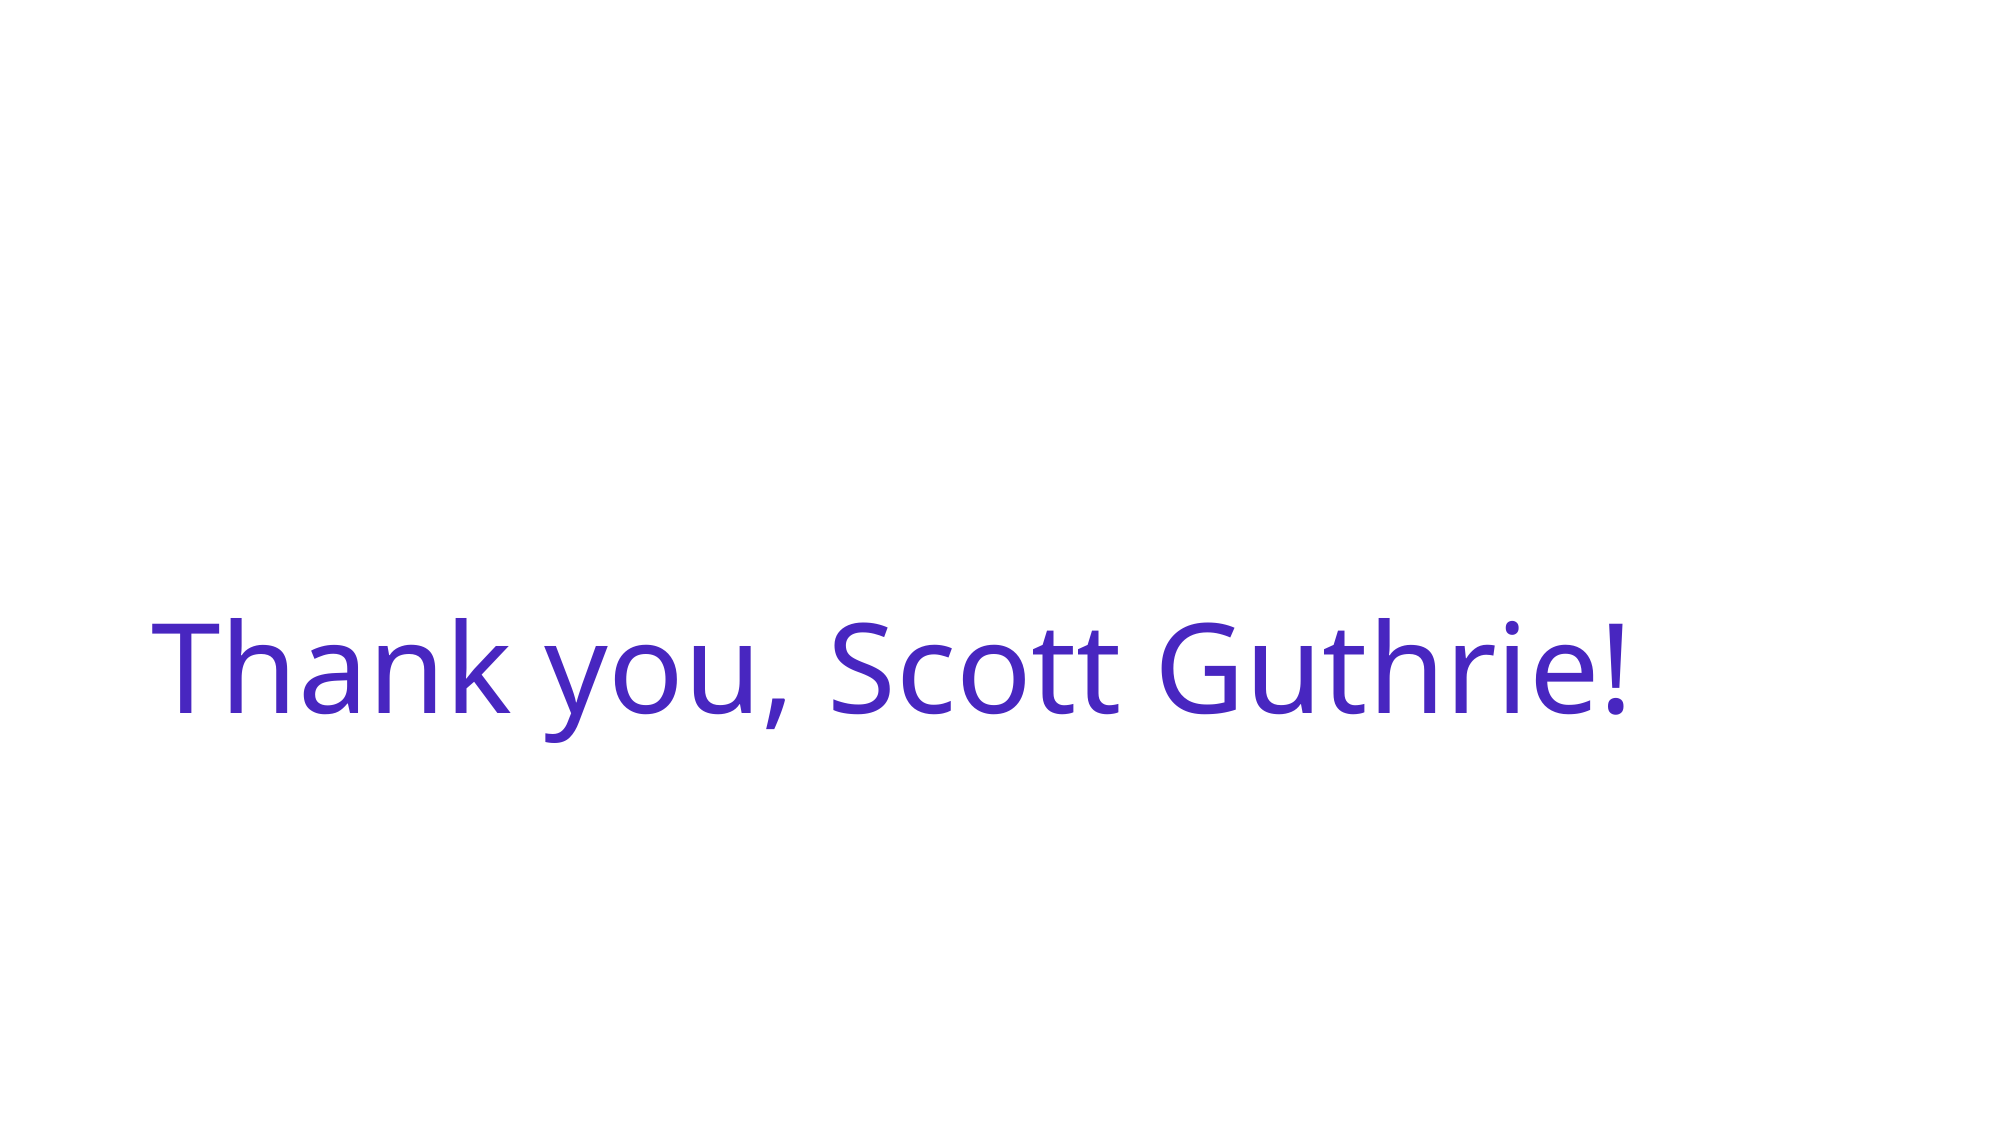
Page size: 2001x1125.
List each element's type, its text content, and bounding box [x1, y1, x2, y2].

title Thank you, Scott Guthrie! [136, 280, 1862, 749]
